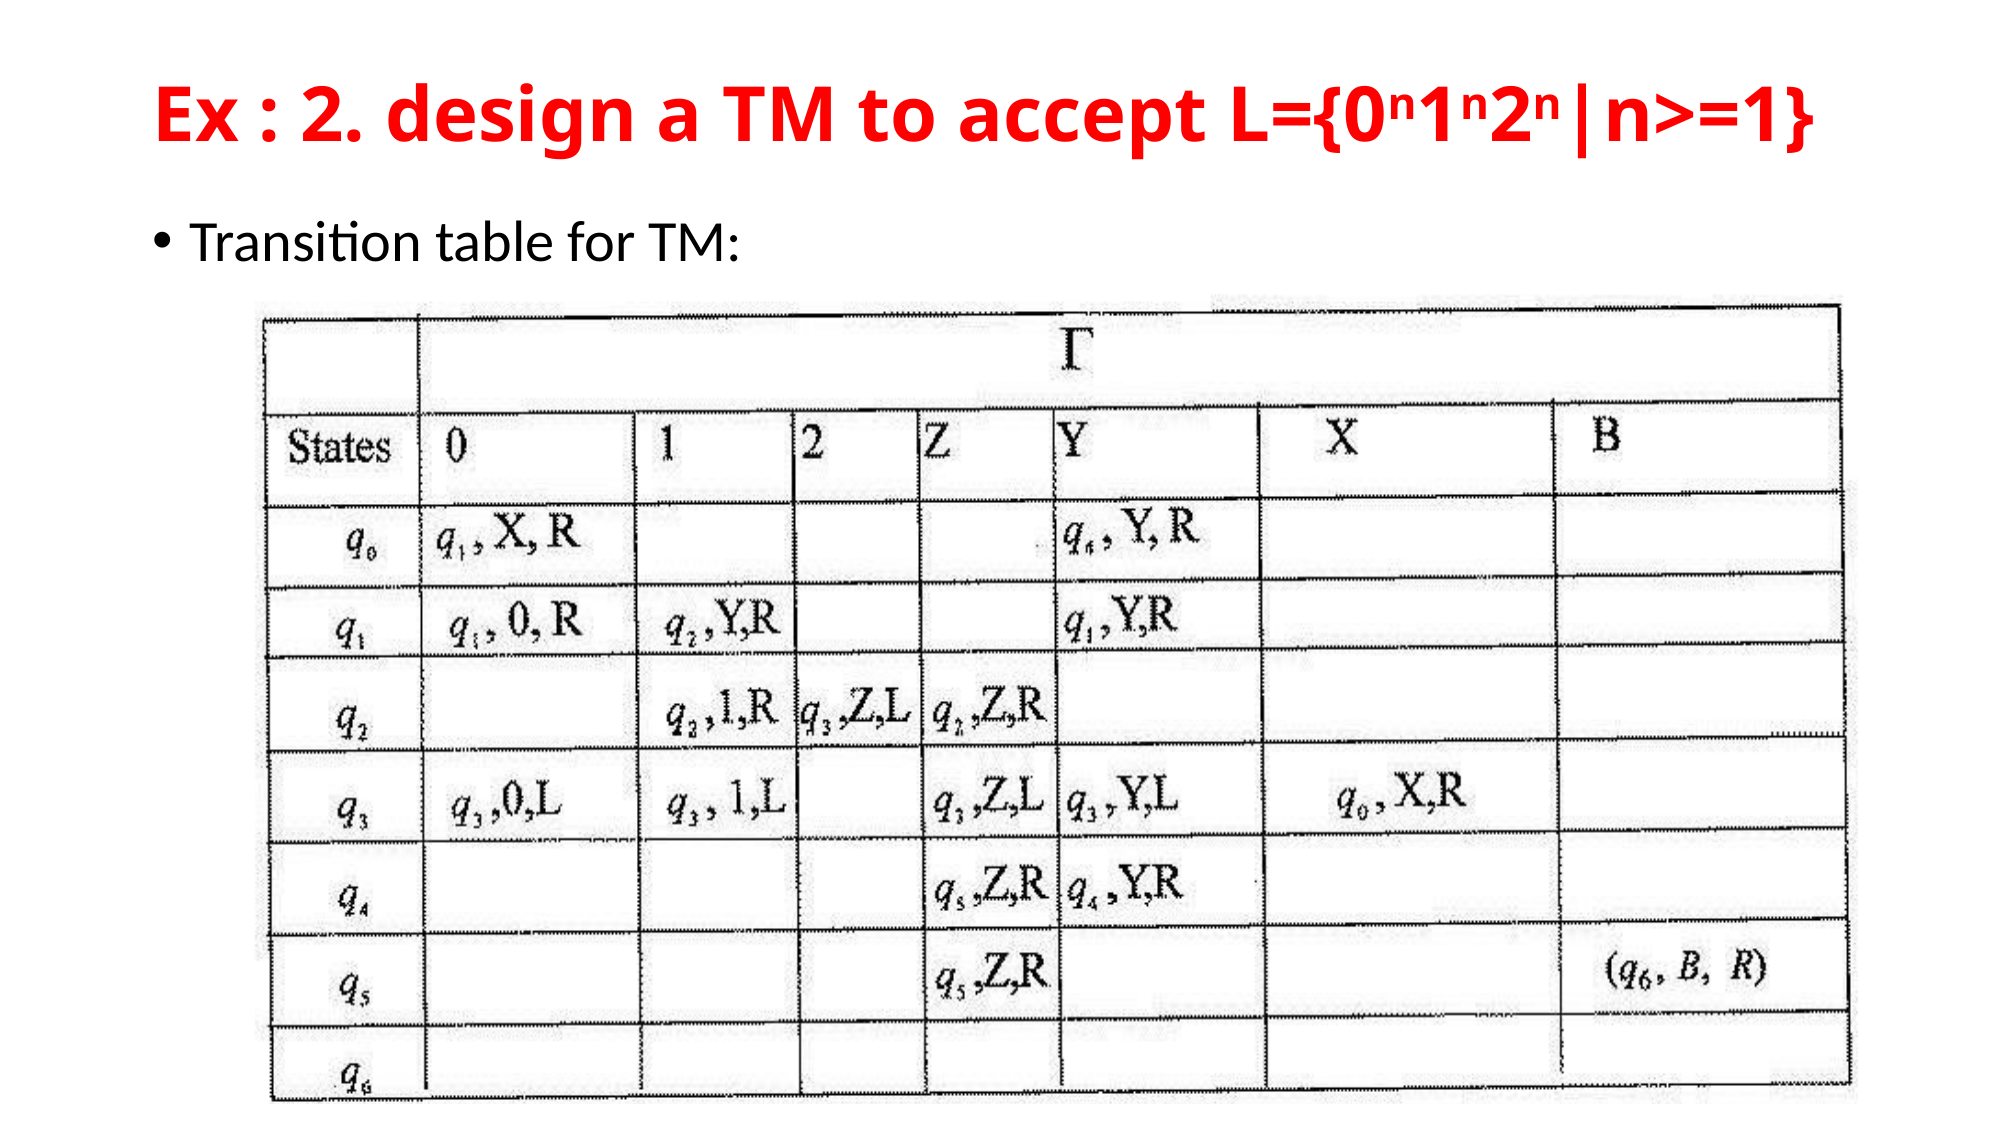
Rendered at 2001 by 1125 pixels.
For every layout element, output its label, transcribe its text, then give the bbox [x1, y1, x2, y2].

list Transition table for TM: [137, 204, 1863, 1014]
picture [228, 294, 1881, 1104]
title Ex : 2. design a TM to accept L={0n1n2n|n>=1} [137, 59, 1863, 175]
